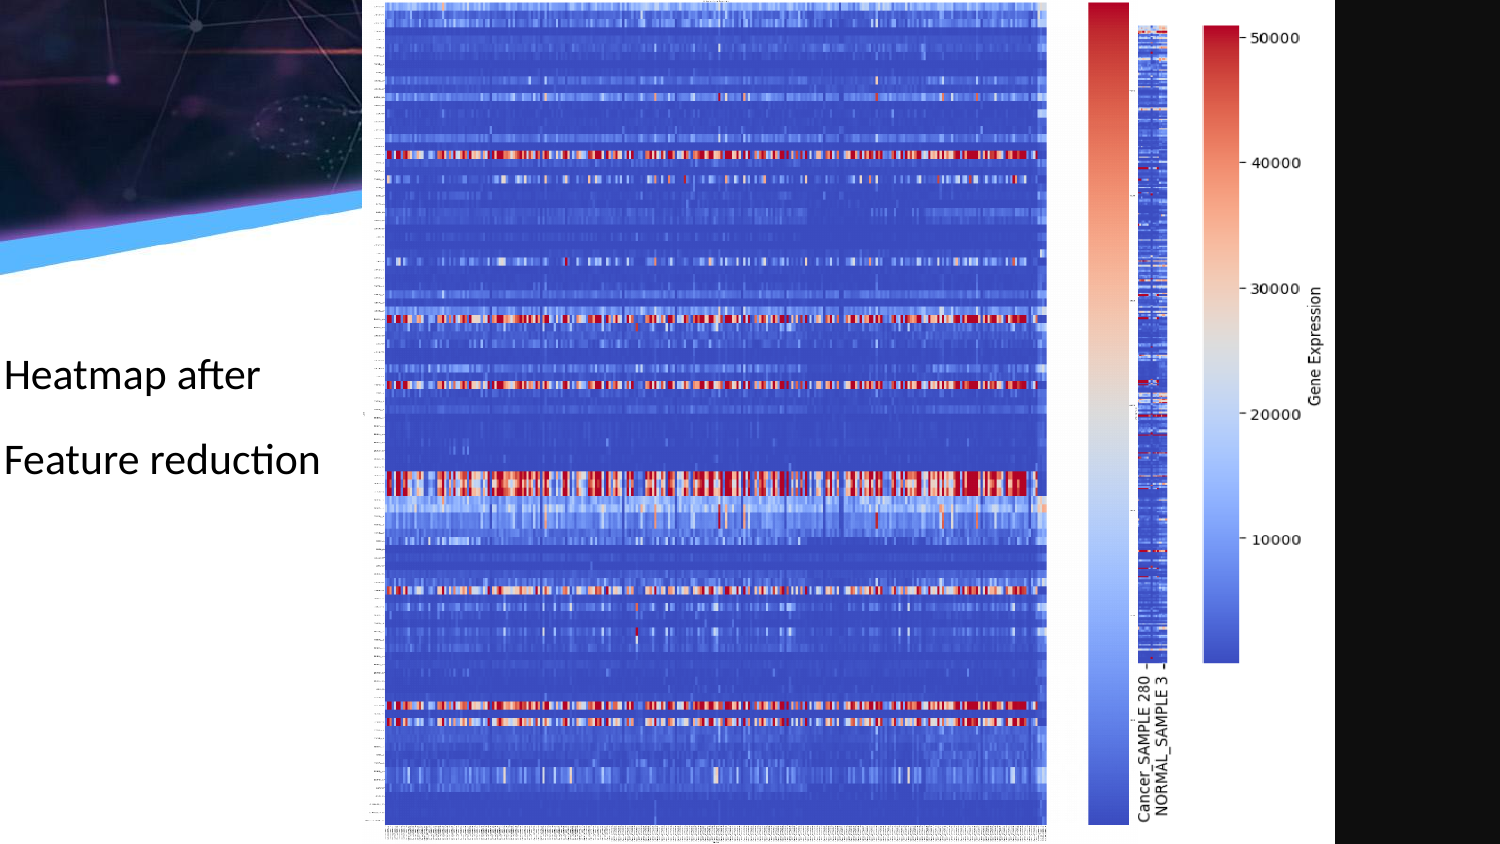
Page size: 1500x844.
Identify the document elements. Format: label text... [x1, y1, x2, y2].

list Heatmap after Feature reduction [0, 322, 357, 725]
title [134, 138, 357, 296]
picture [0, 0, 1500, 844]
